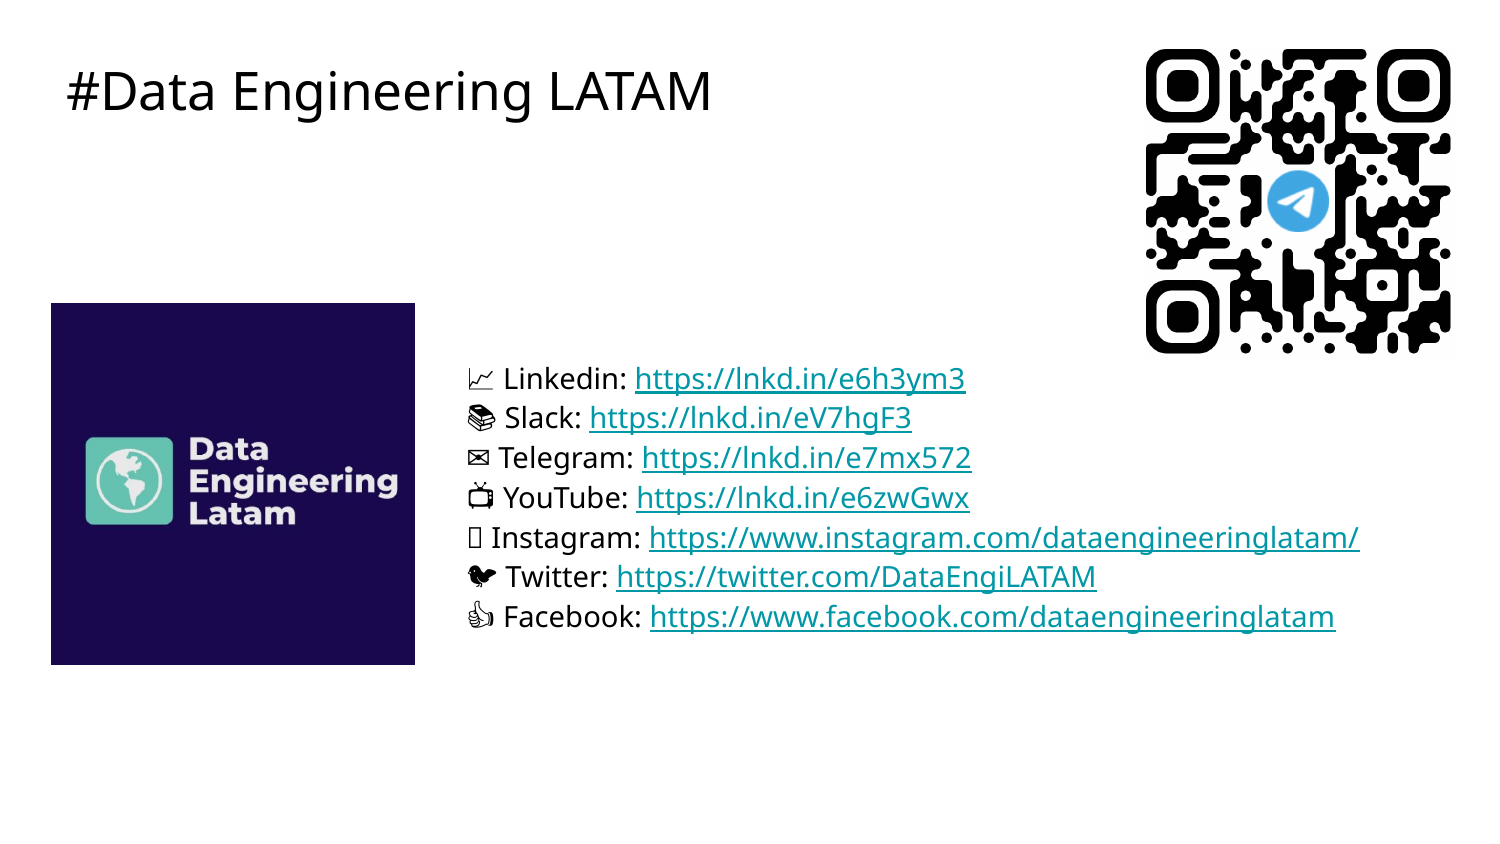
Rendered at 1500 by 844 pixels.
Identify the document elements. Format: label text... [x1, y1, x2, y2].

picture [50, 303, 416, 665]
title #Data Engineering LATAM [51, 42, 1137, 137]
text_box 📈 Linkedin: https://lnkd.in/e6h3ym3 📚 Slack: https://lnkd.in/eV7hgF3 ✉ Telegram: https://lnkd.in/e7mx572 📺 YouTube: https://lnkd.in/e6zwGwx 📸 Instagram: https://www.instagram.com/dataengineeringlatam/ 🐦 Twitter: https://twitter.com/DataEngiLATAM 👍 Facebook: https://www.facebook.com/dataengineeringlatam [451, 309, 1487, 689]
picture [1139, 42, 1458, 360]
